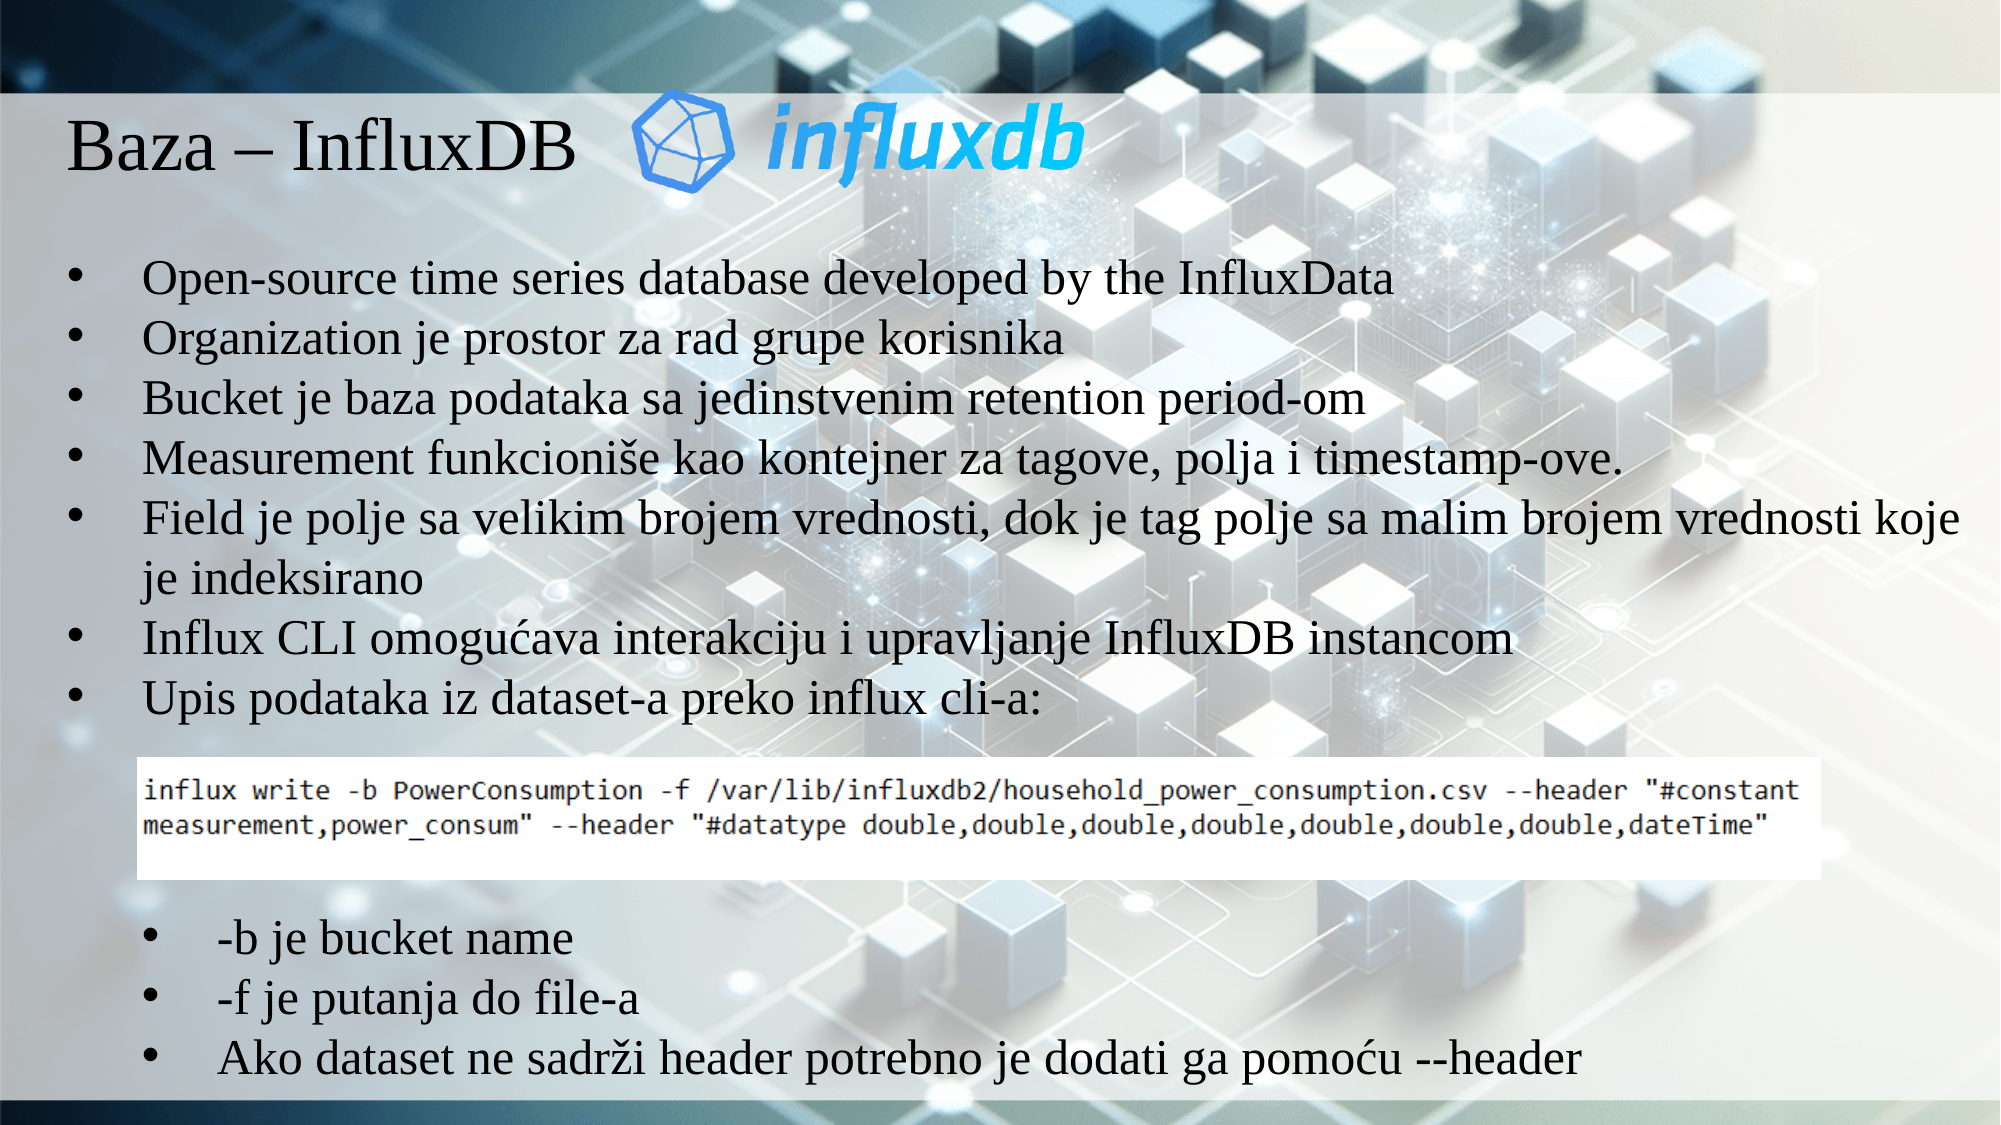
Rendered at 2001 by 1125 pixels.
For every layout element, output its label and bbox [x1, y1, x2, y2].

list [416, 0, 1299, 306]
picture [0, 0, 2000, 1125]
